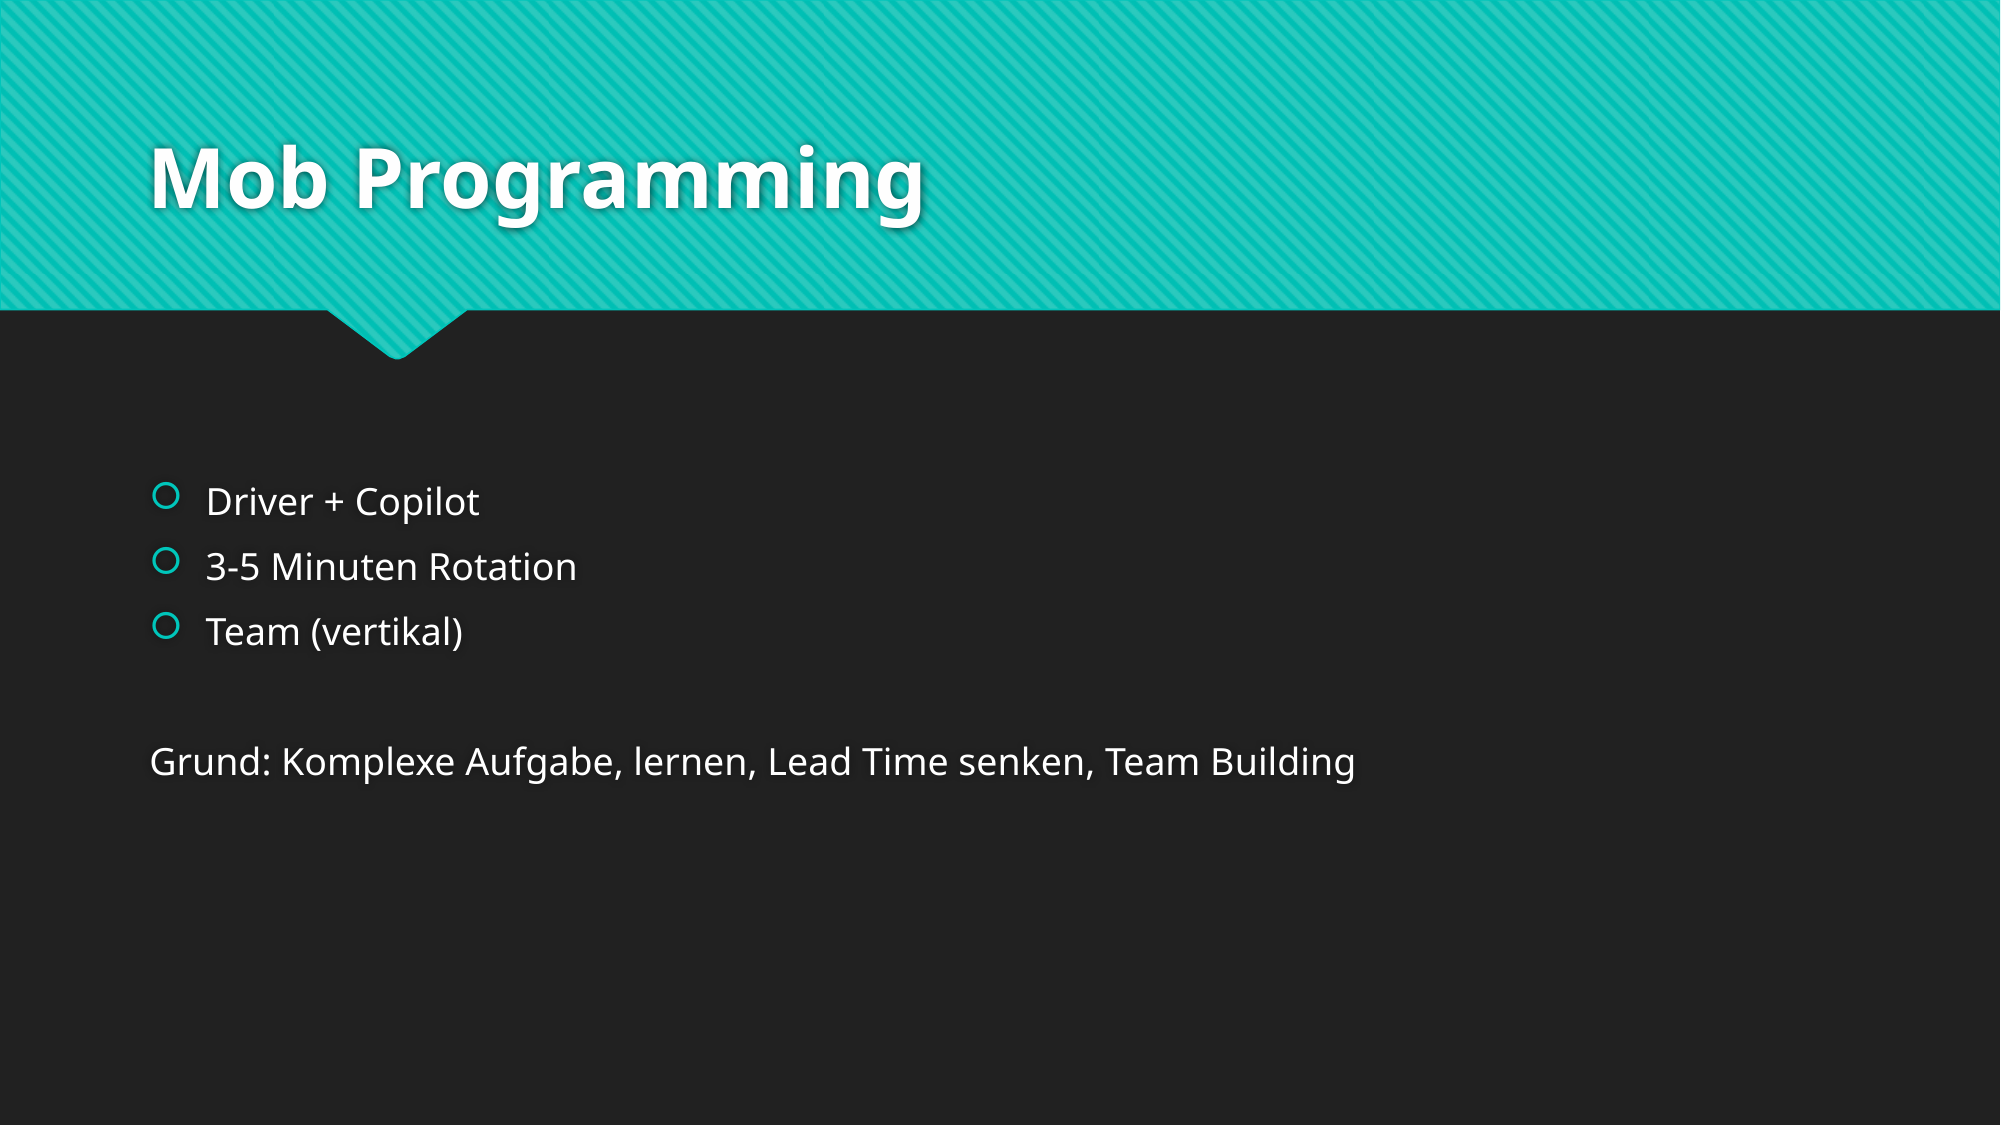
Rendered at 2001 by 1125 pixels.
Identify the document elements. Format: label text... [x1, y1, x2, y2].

list Driver + Copilot 3-5 Minuten Rotation Team (vertikal) Grund: Komplexe Aufgabe, lernen, Lead Time senken, Team Building [134, 364, 1866, 962]
title Mob Programming [132, 73, 1868, 233]
